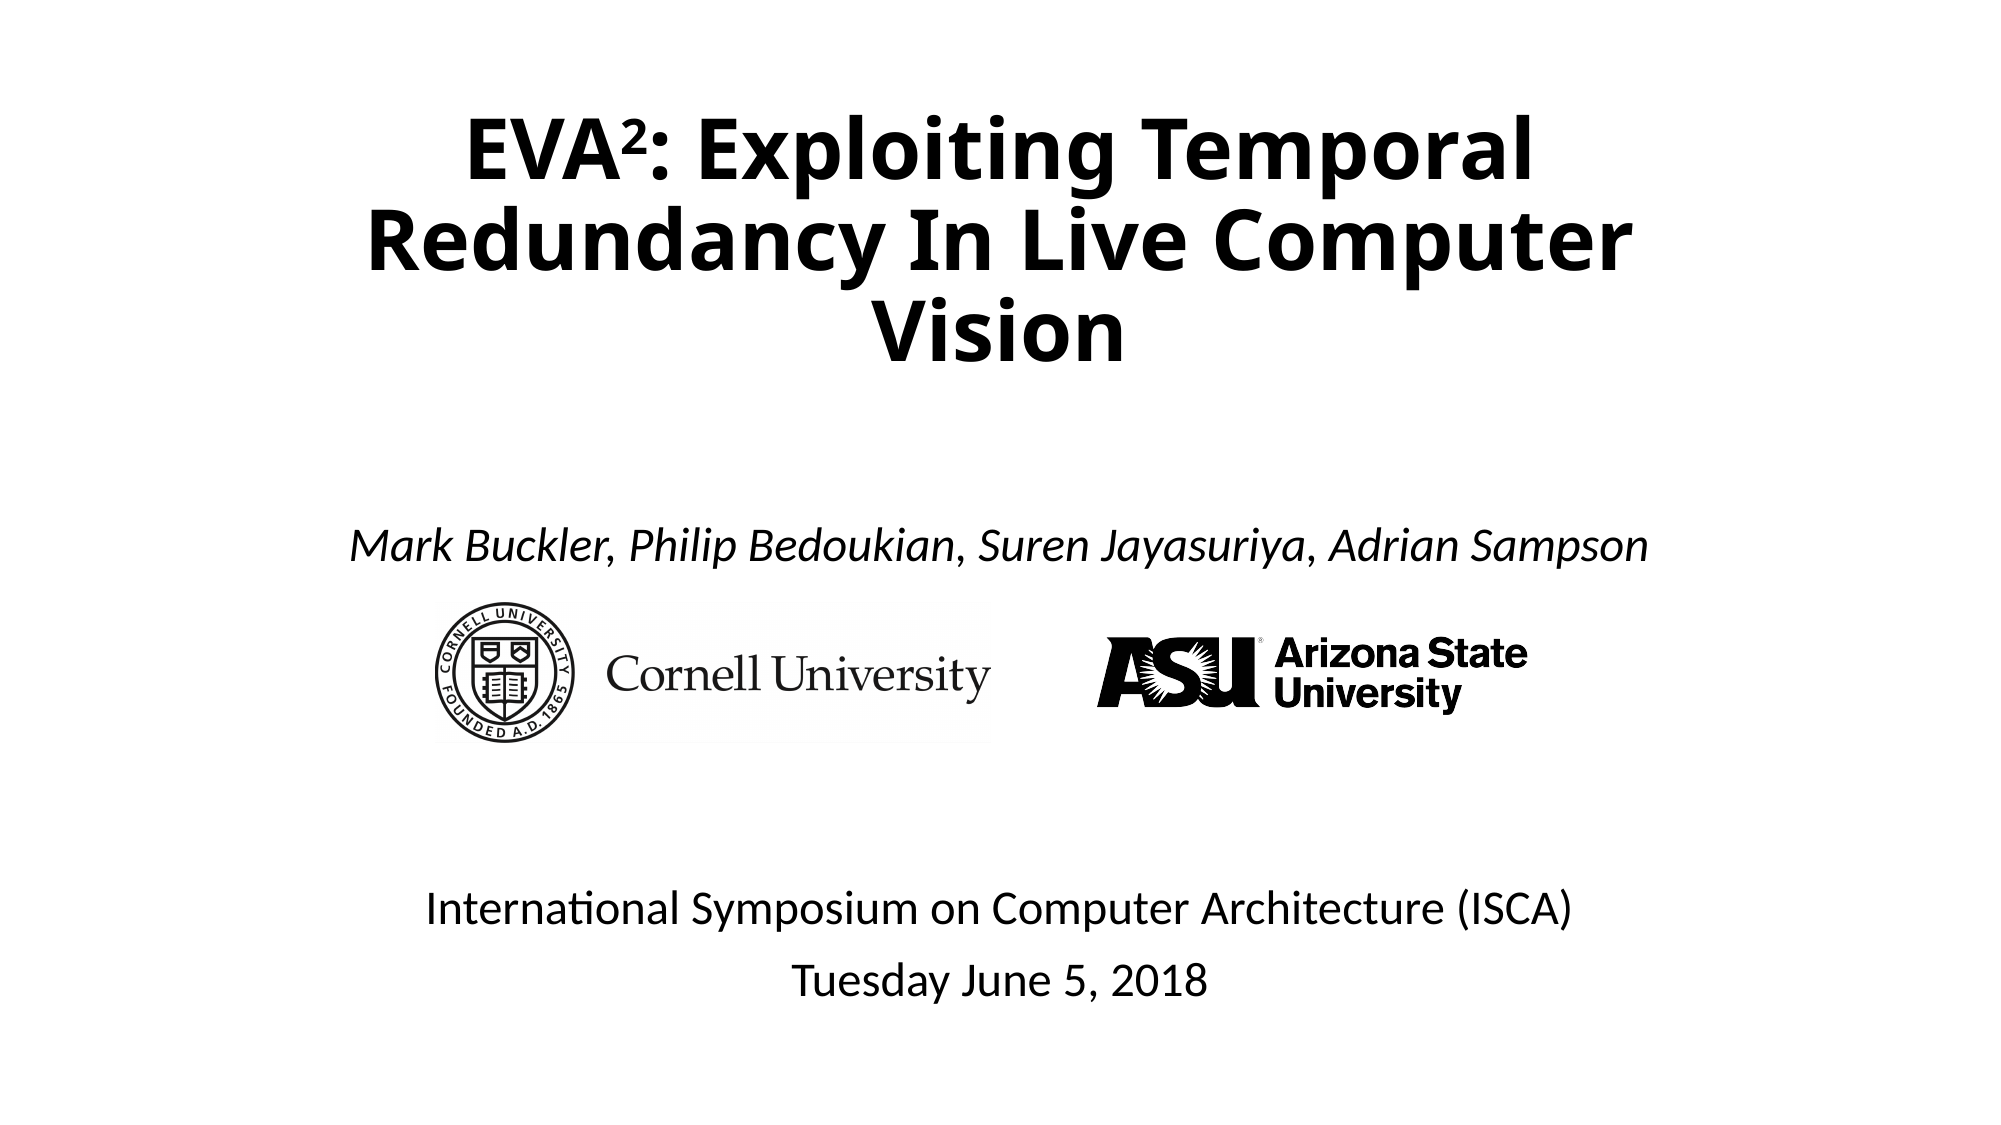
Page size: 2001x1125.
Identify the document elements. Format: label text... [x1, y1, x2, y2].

picture [435, 602, 991, 743]
subtitle Mark Buckler, Philip Bedoukian, Suren Jayasuriya, Adrian Sampson International Symposium on Computer Architecture (ISCA) Tuesday June 5, 2018 [249, 512, 1750, 1020]
title EVA2: Exploiting Temporal Redundancy In Live Computer Vision [249, 97, 1750, 489]
picture [1062, 602, 1562, 742]
